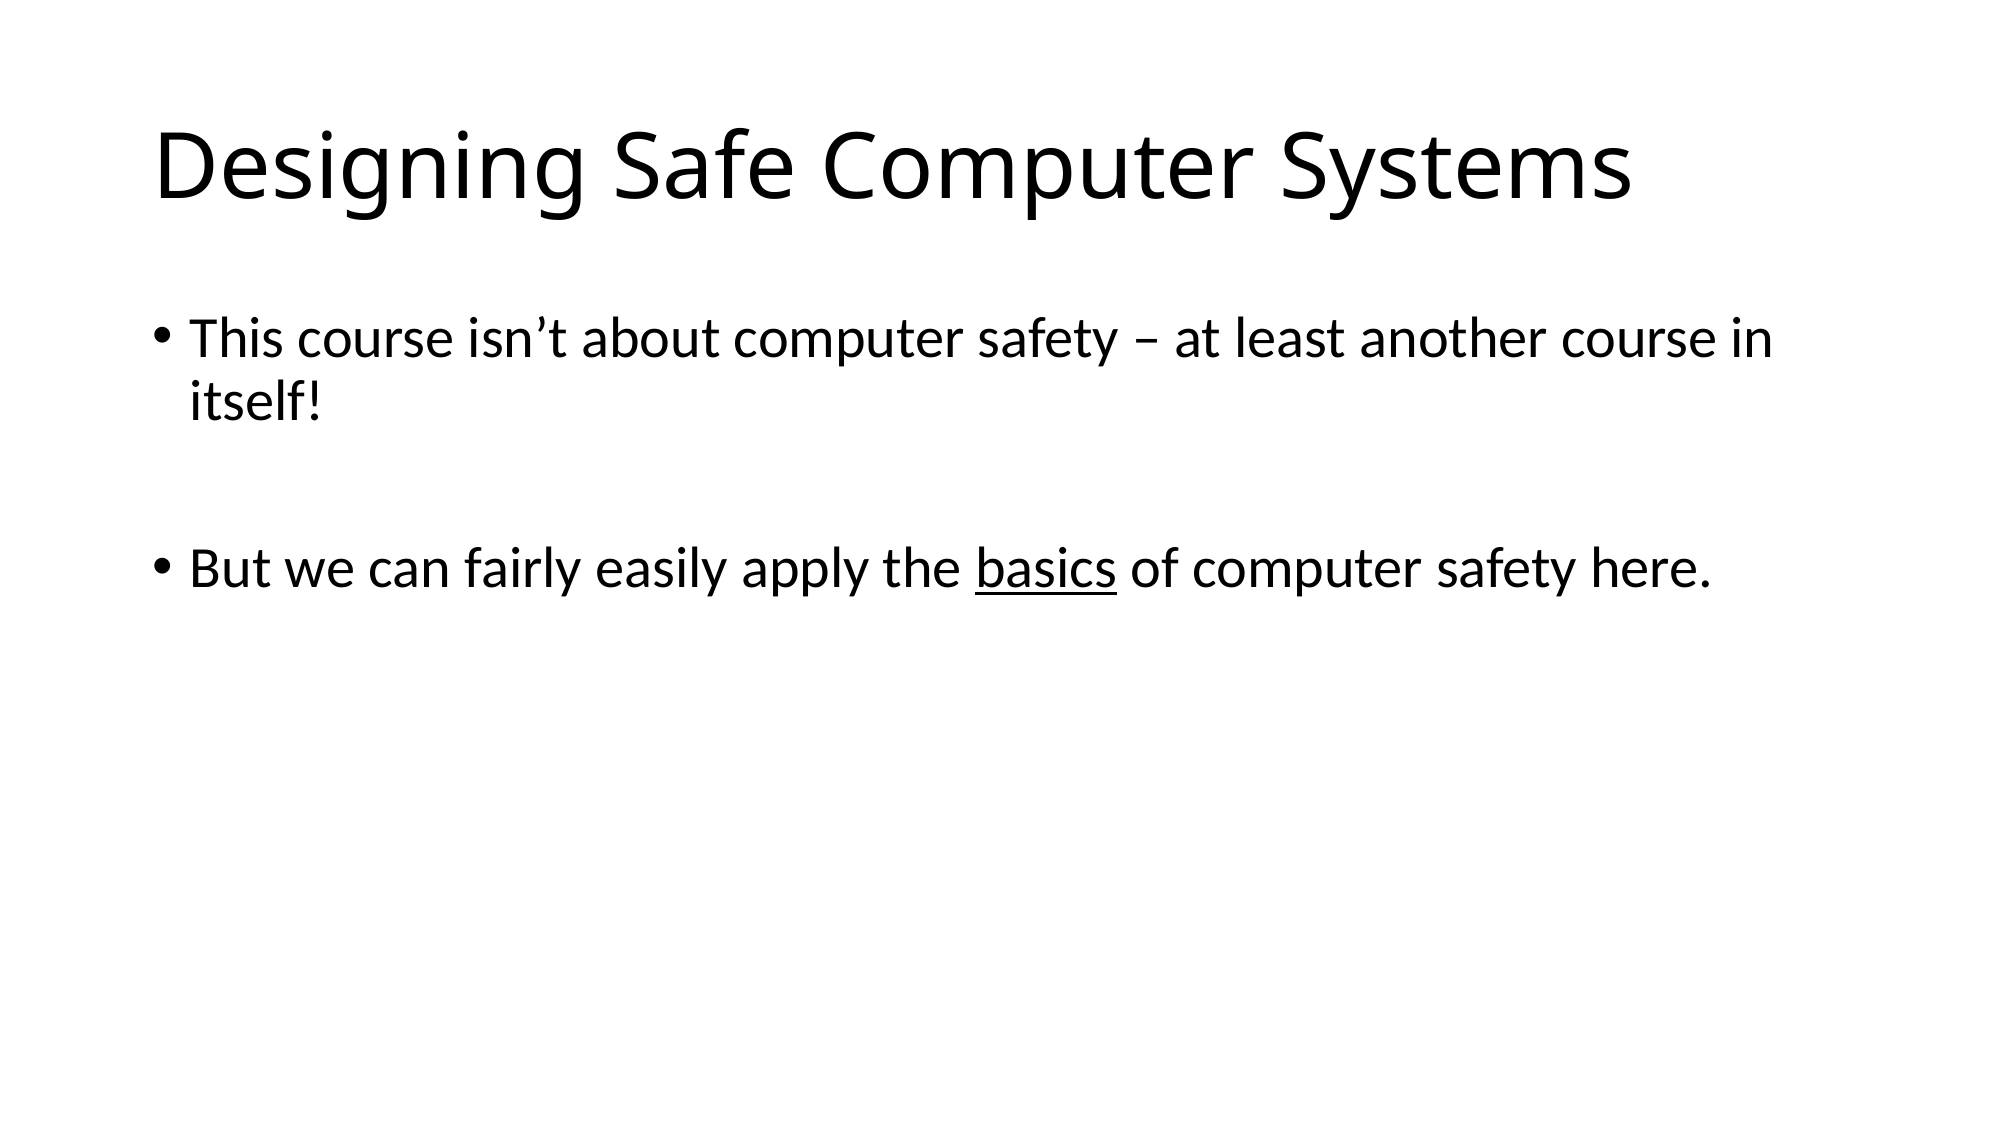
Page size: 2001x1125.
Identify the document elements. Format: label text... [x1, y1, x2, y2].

title Designing Safe Computer Systems [137, 59, 1863, 278]
list This course isn’t about computer safety – at least another course in itself! But we can fairly easily apply the basics of computer safety here. [137, 299, 1863, 916]
